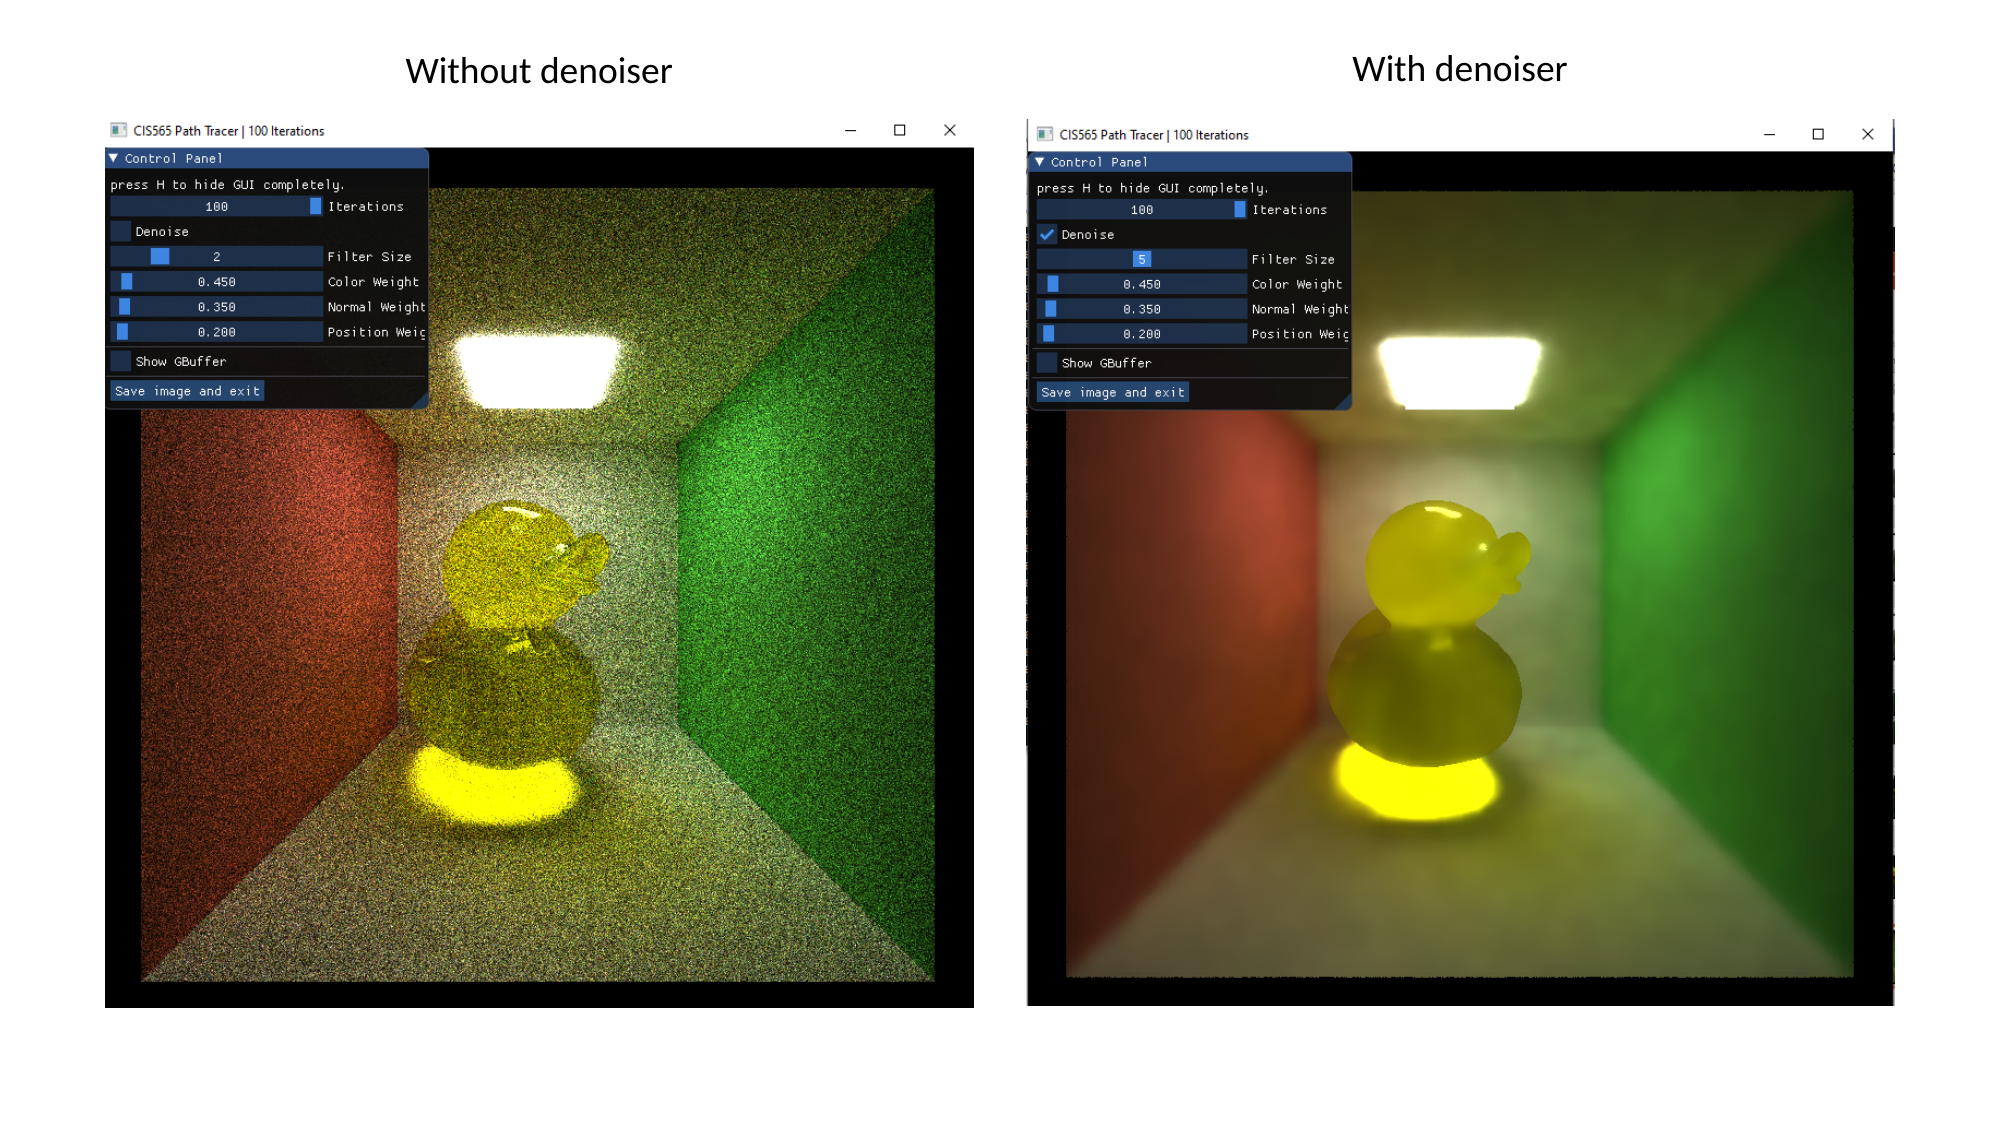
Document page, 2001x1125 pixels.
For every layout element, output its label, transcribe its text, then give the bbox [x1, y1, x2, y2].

picture [105, 117, 974, 1008]
picture [1026, 119, 1895, 1006]
text_box With denoiser [1337, 36, 1583, 97]
text_box Without denoiser [390, 38, 689, 98]
